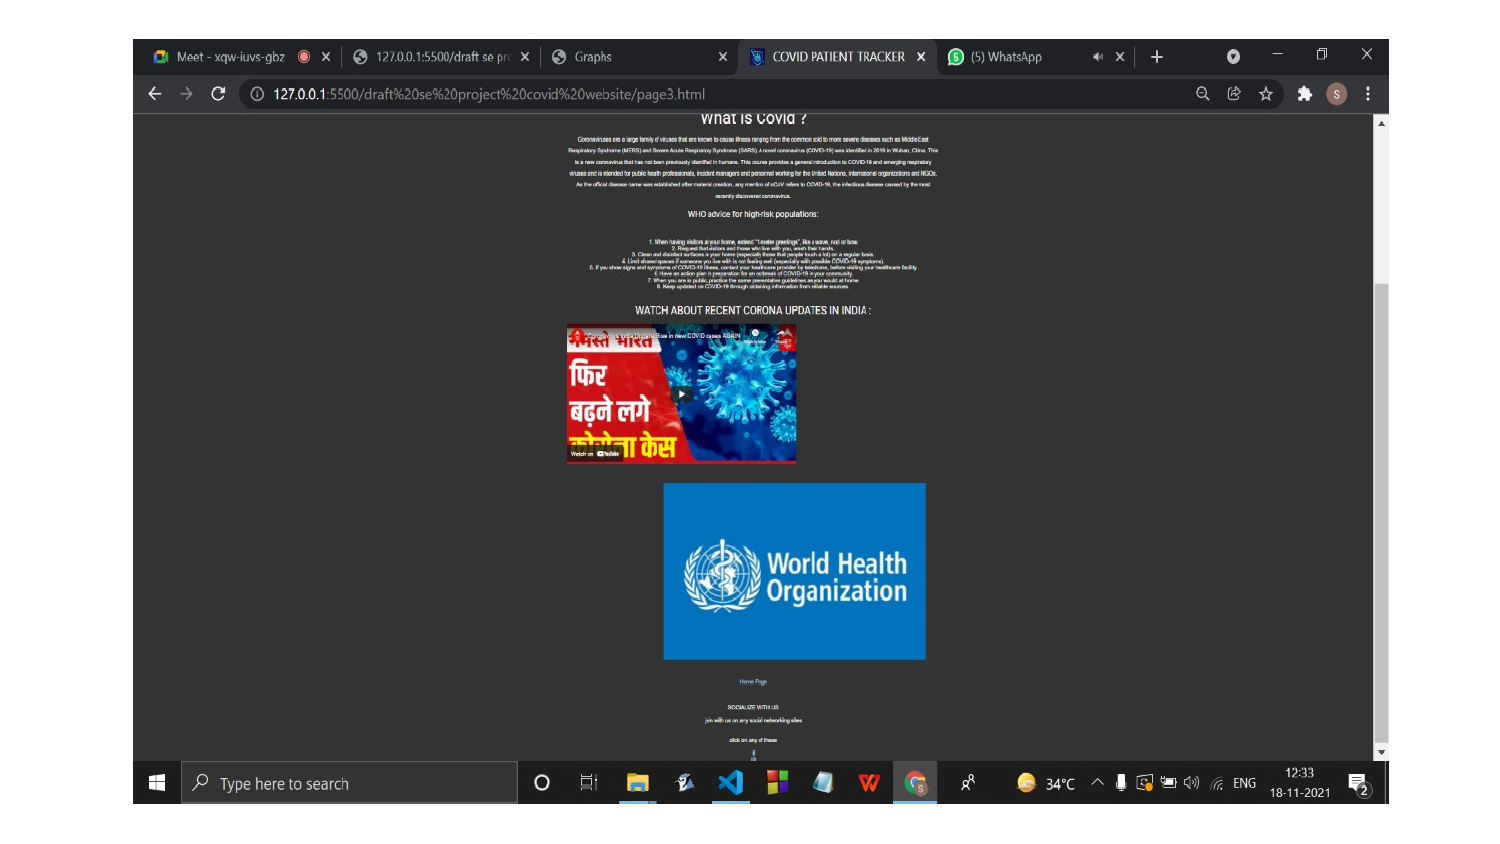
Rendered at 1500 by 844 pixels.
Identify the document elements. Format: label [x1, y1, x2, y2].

picture [133, 39, 1389, 804]
